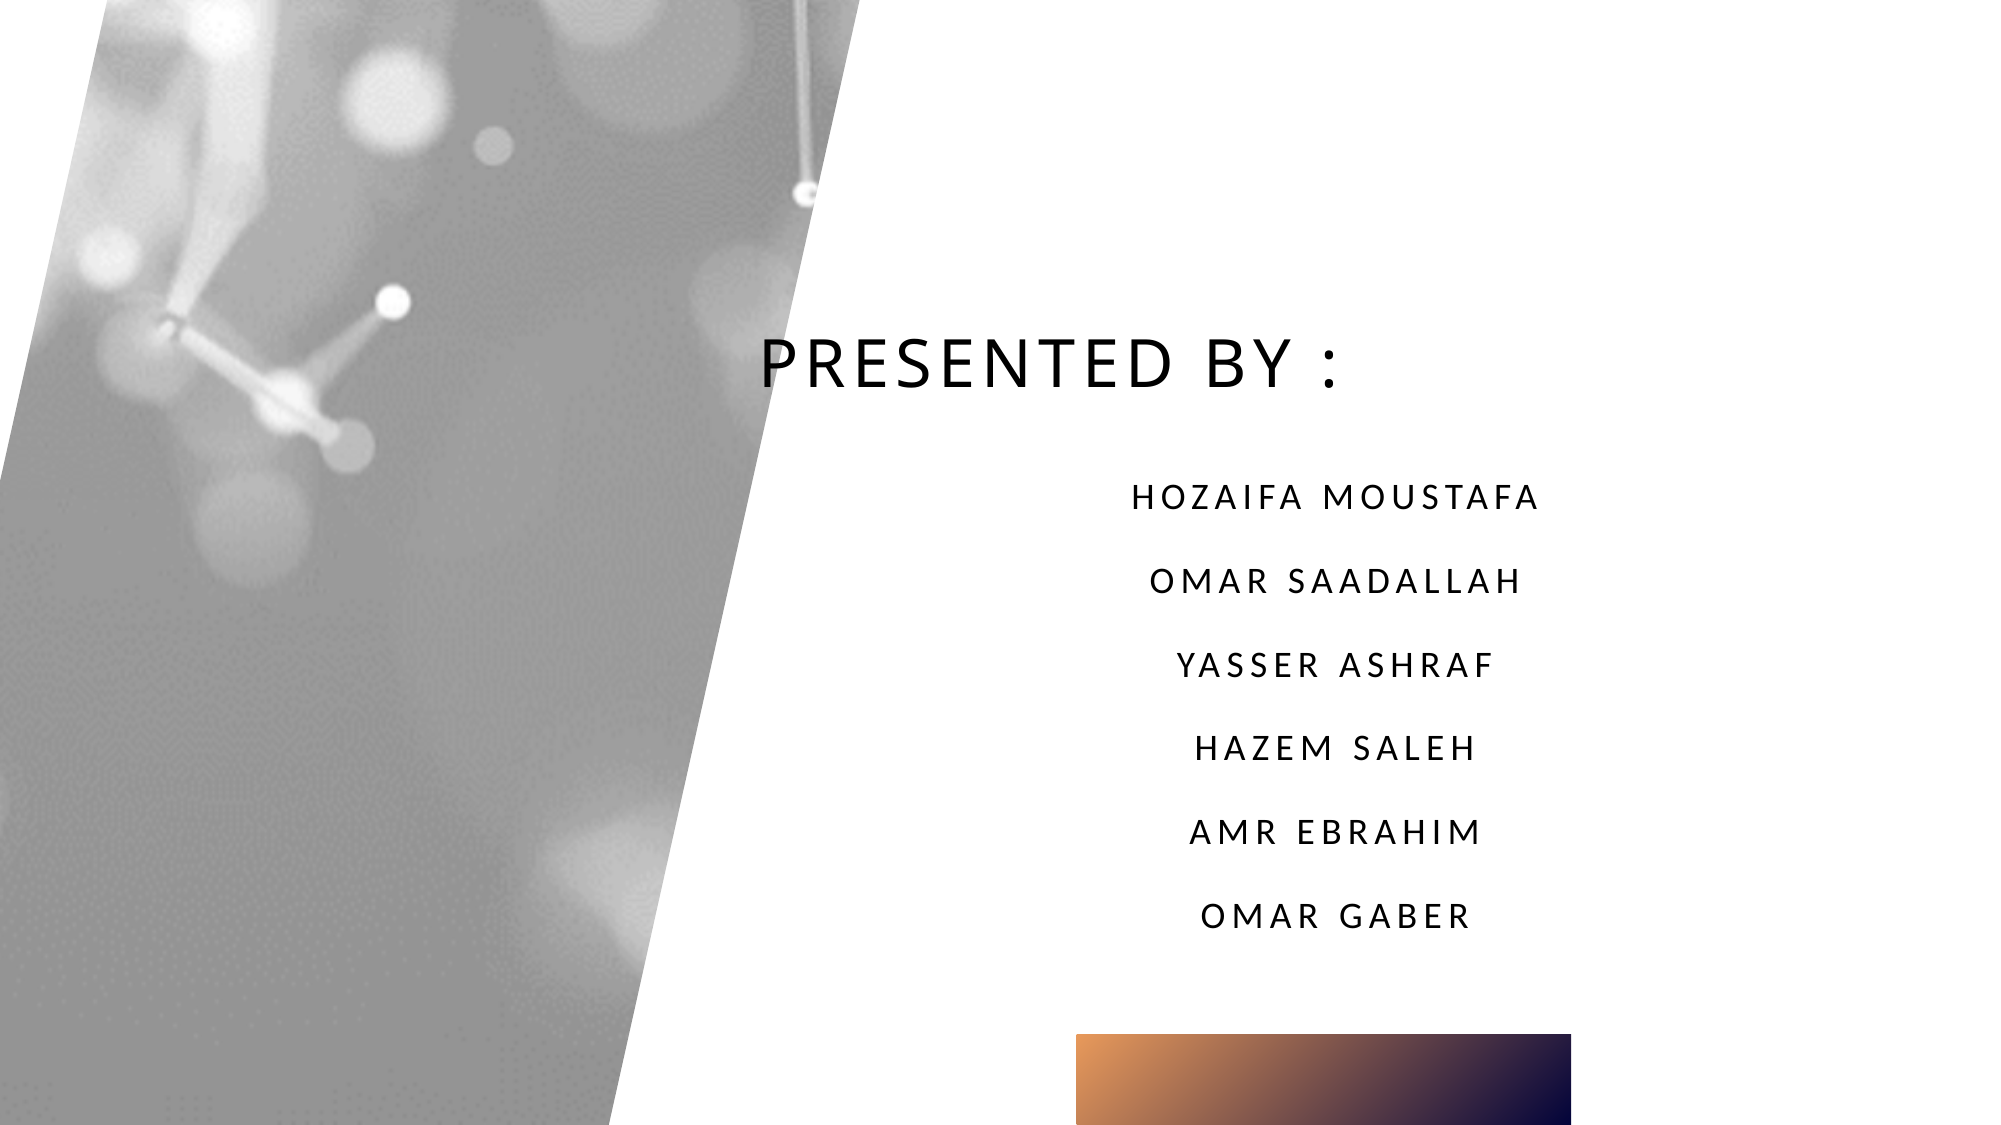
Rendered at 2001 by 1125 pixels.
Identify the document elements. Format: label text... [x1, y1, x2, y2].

picture [0, 0, 861, 1125]
list Hozaifa Moustafa Omar Saadallah Yasser Ashraf Hazem Saleh Amr Ebrahim Omar Gaber [937, 446, 1732, 962]
text_box presented by : [861, 286, 1485, 410]
